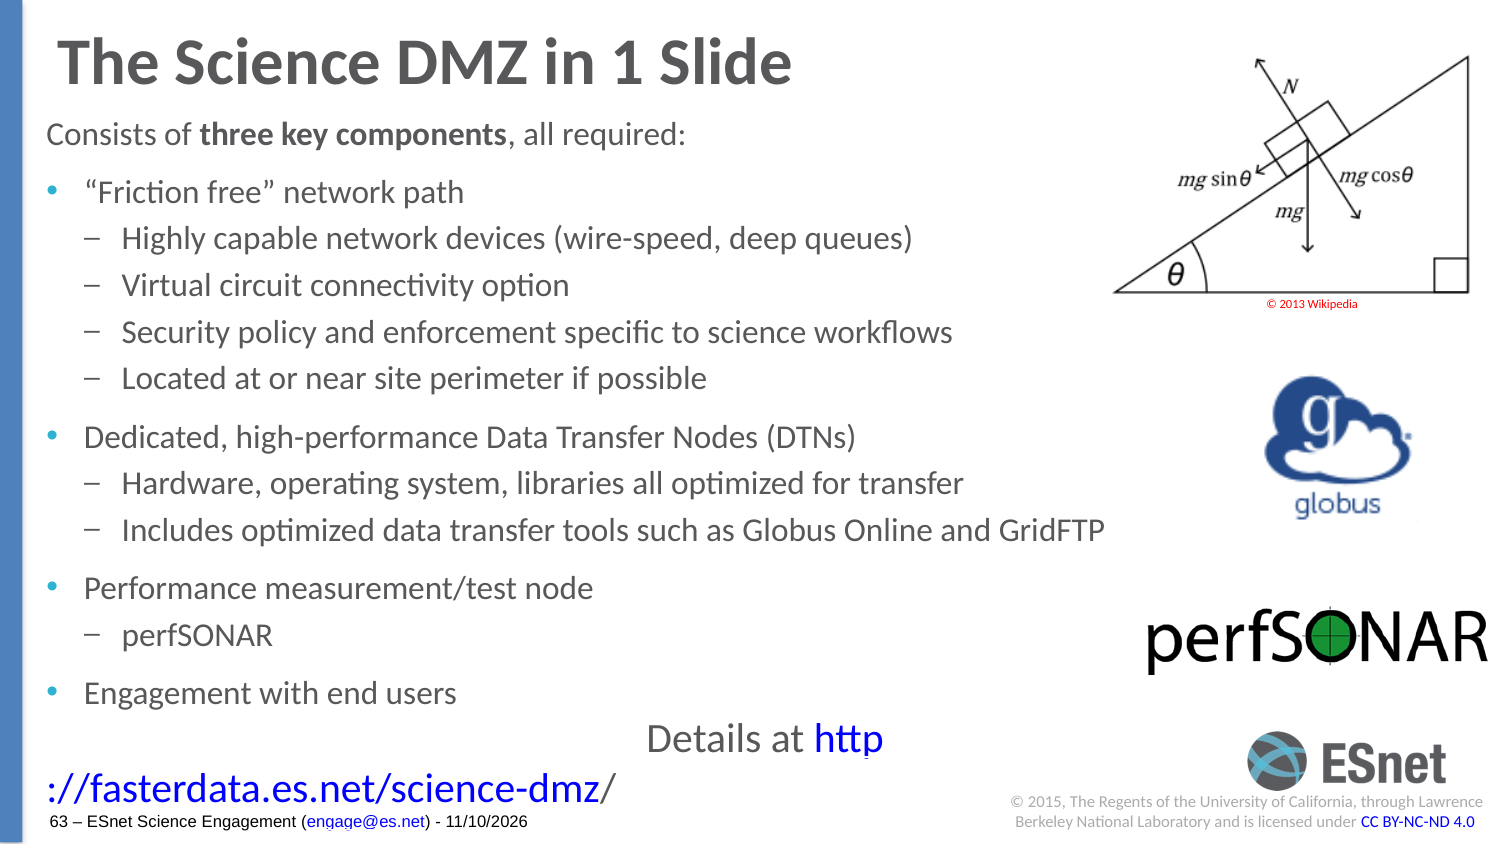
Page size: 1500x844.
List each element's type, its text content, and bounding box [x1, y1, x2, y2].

picture [1140, 597, 1493, 676]
text_box The Science DMZ in 1 Slide [42, 22, 1102, 94]
picture [1101, 45, 1476, 301]
text_box © 2015, The Regents of the University of California, through Lawrence Berkeley National Laboratory and is licensed under CC BY-NC-ND 4.0 [994, 786, 1500, 838]
text_box © 2013 Wikipedia [1251, 281, 1493, 326]
text_box <number> – ESnet Science Engagement (engage@es.net) - 06/01/2018 [34, 810, 567, 833]
picture [1263, 373, 1418, 522]
picture [1425, 731, 1446, 786]
text_box Consists of three key components, all required: “Friction free” network path Highly capable network devices (wire-speed, deep queues) Virtual circuit connectivity option Security policy and enforcement specific to science workflows Located at or near site perimeter if possible Dedicated, high-performance Data Transfer Nodes (DTNs) Hardware, operating system, libraries all optimized for transfer Includes optimized data transfer tools such as Globus Online and GridFTP Performance measurement/test node perfSONAR Engagement with end users Details at http://fasterdata.es.net/science-dmz/ [31, 104, 1425, 803]
